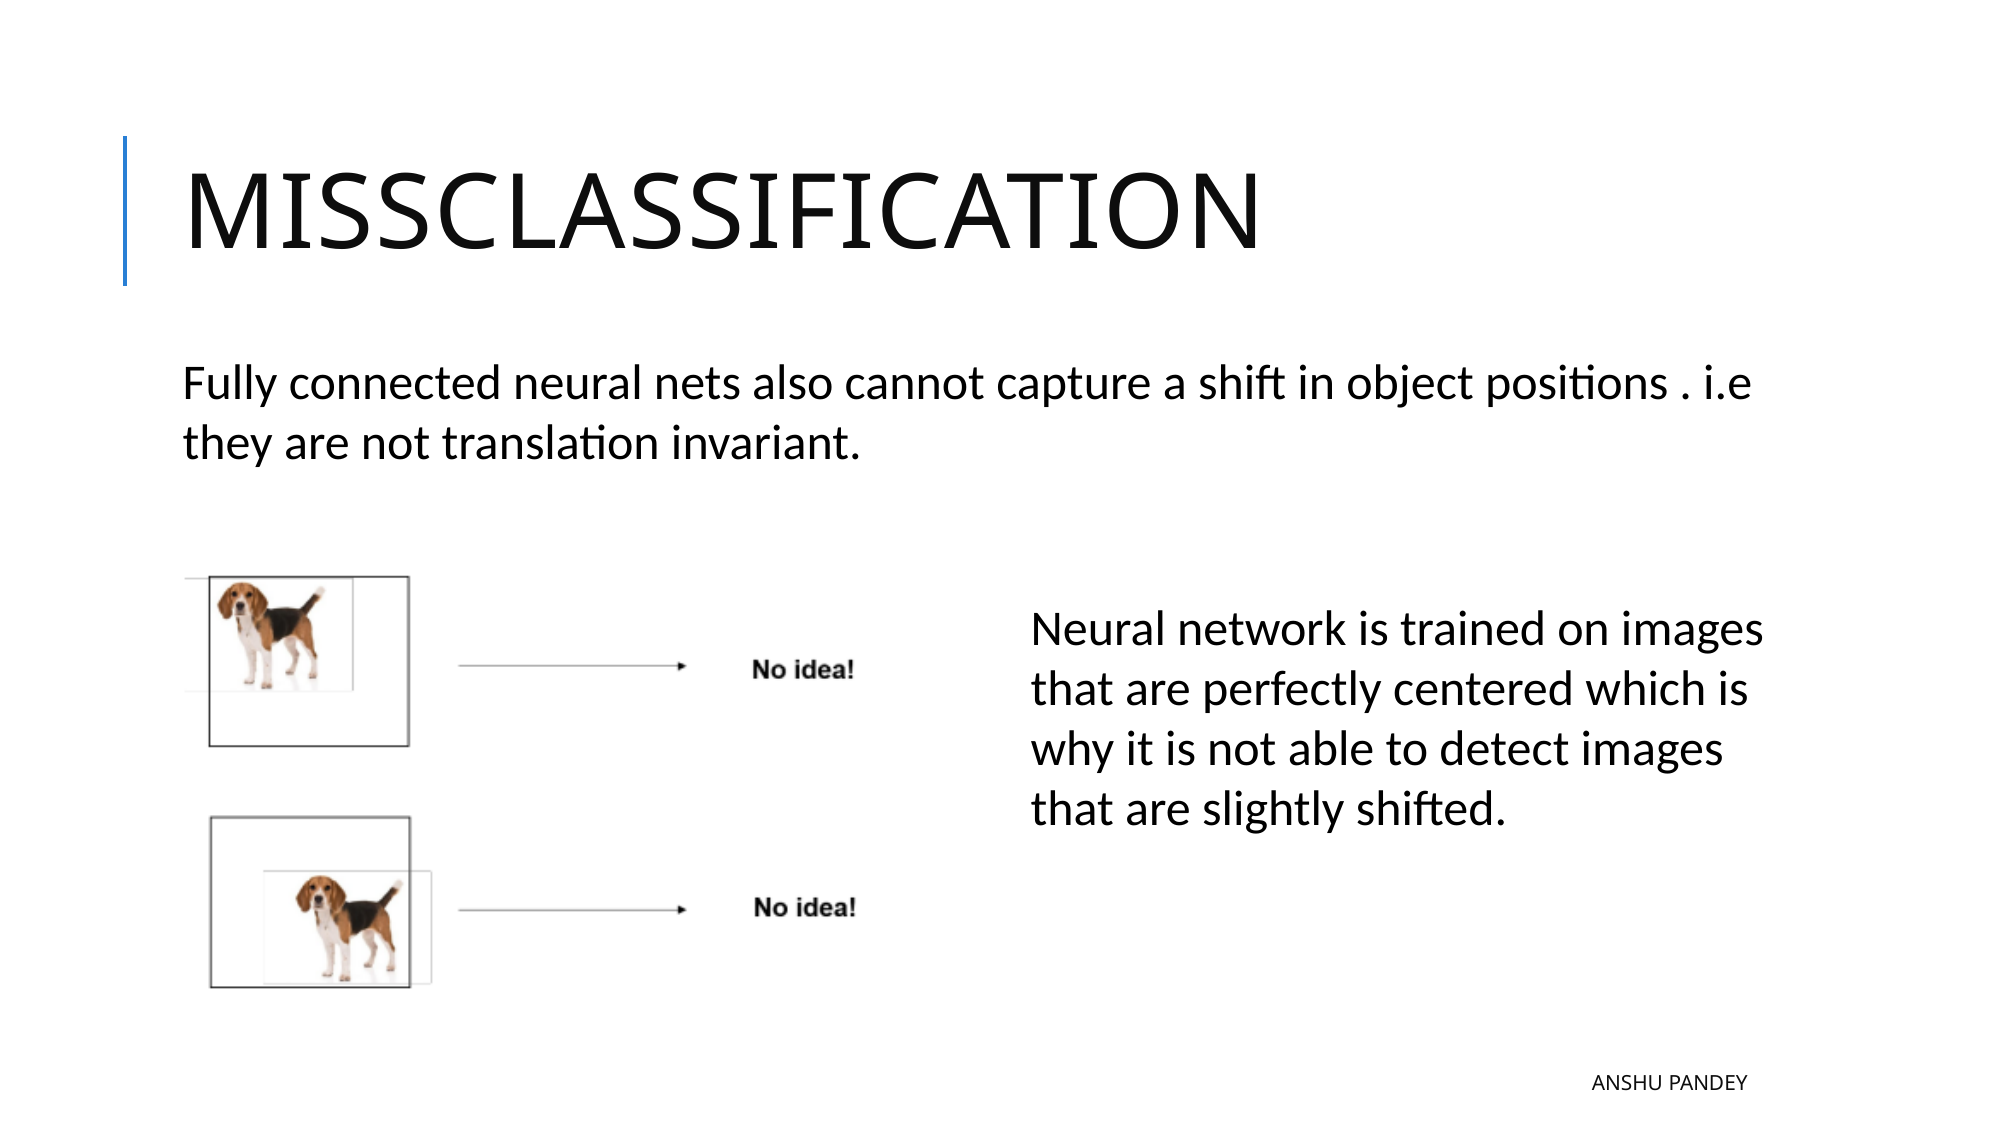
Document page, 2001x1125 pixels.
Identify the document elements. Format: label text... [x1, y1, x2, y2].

text_box Fully connected neural nets also cannot capture a shift in object positions . i.e they are not translation invariant. [168, 341, 1832, 477]
picture [167, 537, 921, 1045]
text_box Neural network is trained on images that are perfectly centered which is why it is not able to detect images that are slightly shifted. [1015, 587, 1832, 843]
title MISSCLASSIFICATION [168, 96, 1763, 341]
footer Anshu Pandey [794, 1061, 1763, 1107]
